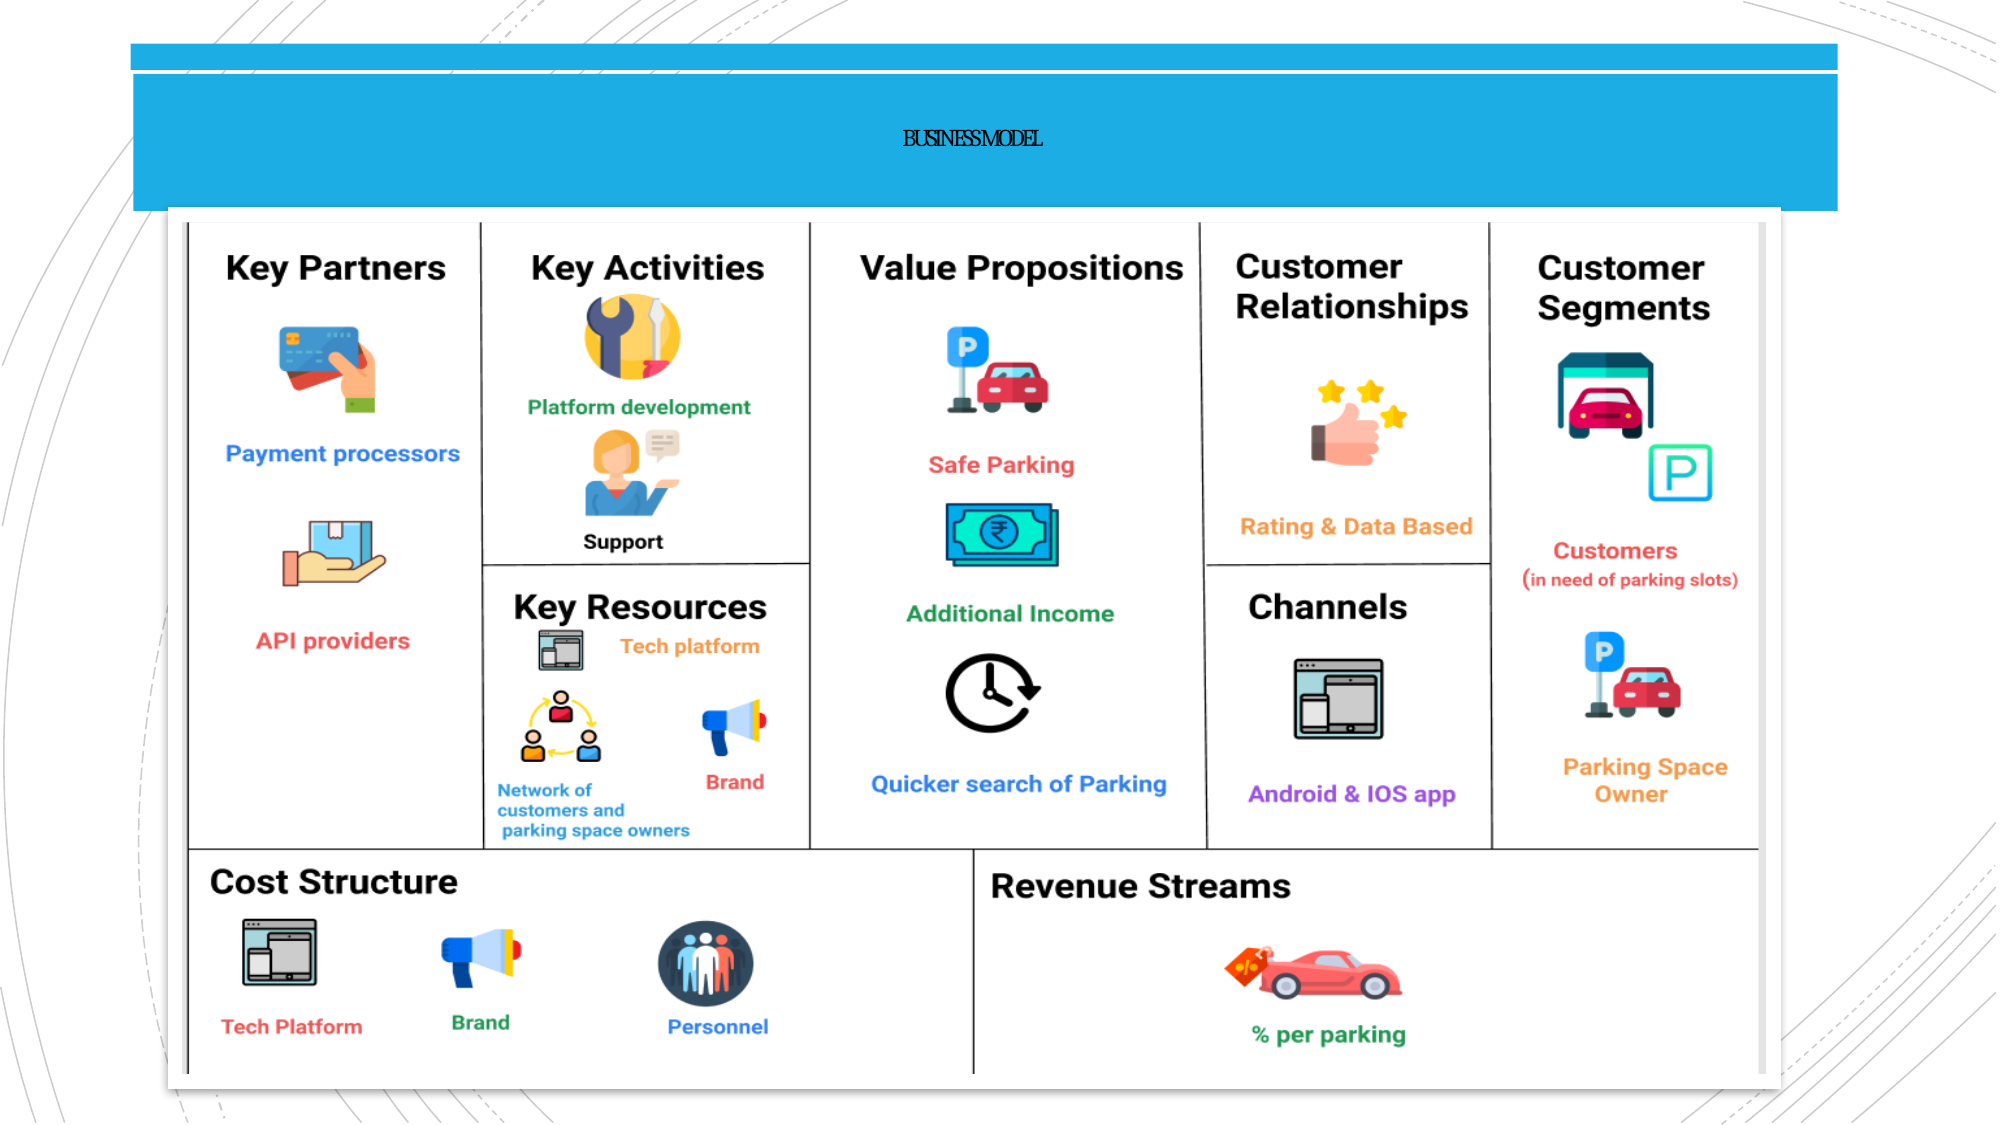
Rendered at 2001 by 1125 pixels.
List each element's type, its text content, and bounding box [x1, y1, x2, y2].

title BUSINESS MODEL [130, 112, 1817, 167]
picture [181, 221, 1767, 1075]
